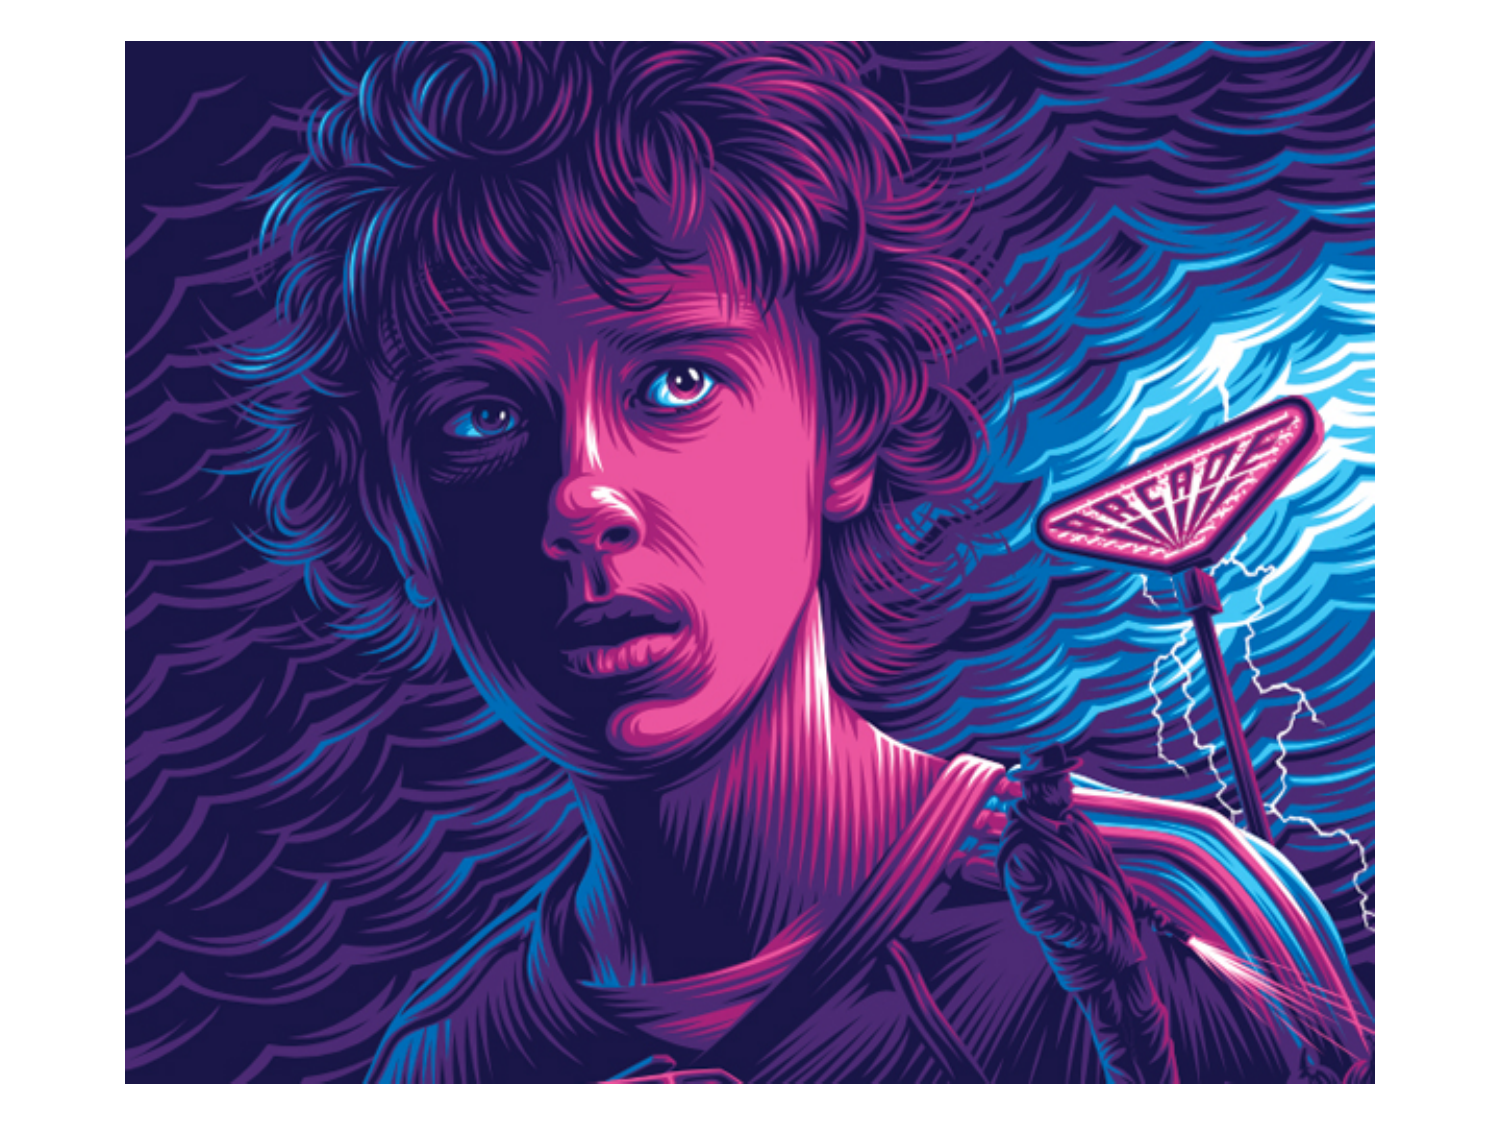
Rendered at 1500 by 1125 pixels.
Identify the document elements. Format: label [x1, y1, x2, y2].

picture [124, 41, 1376, 1084]
